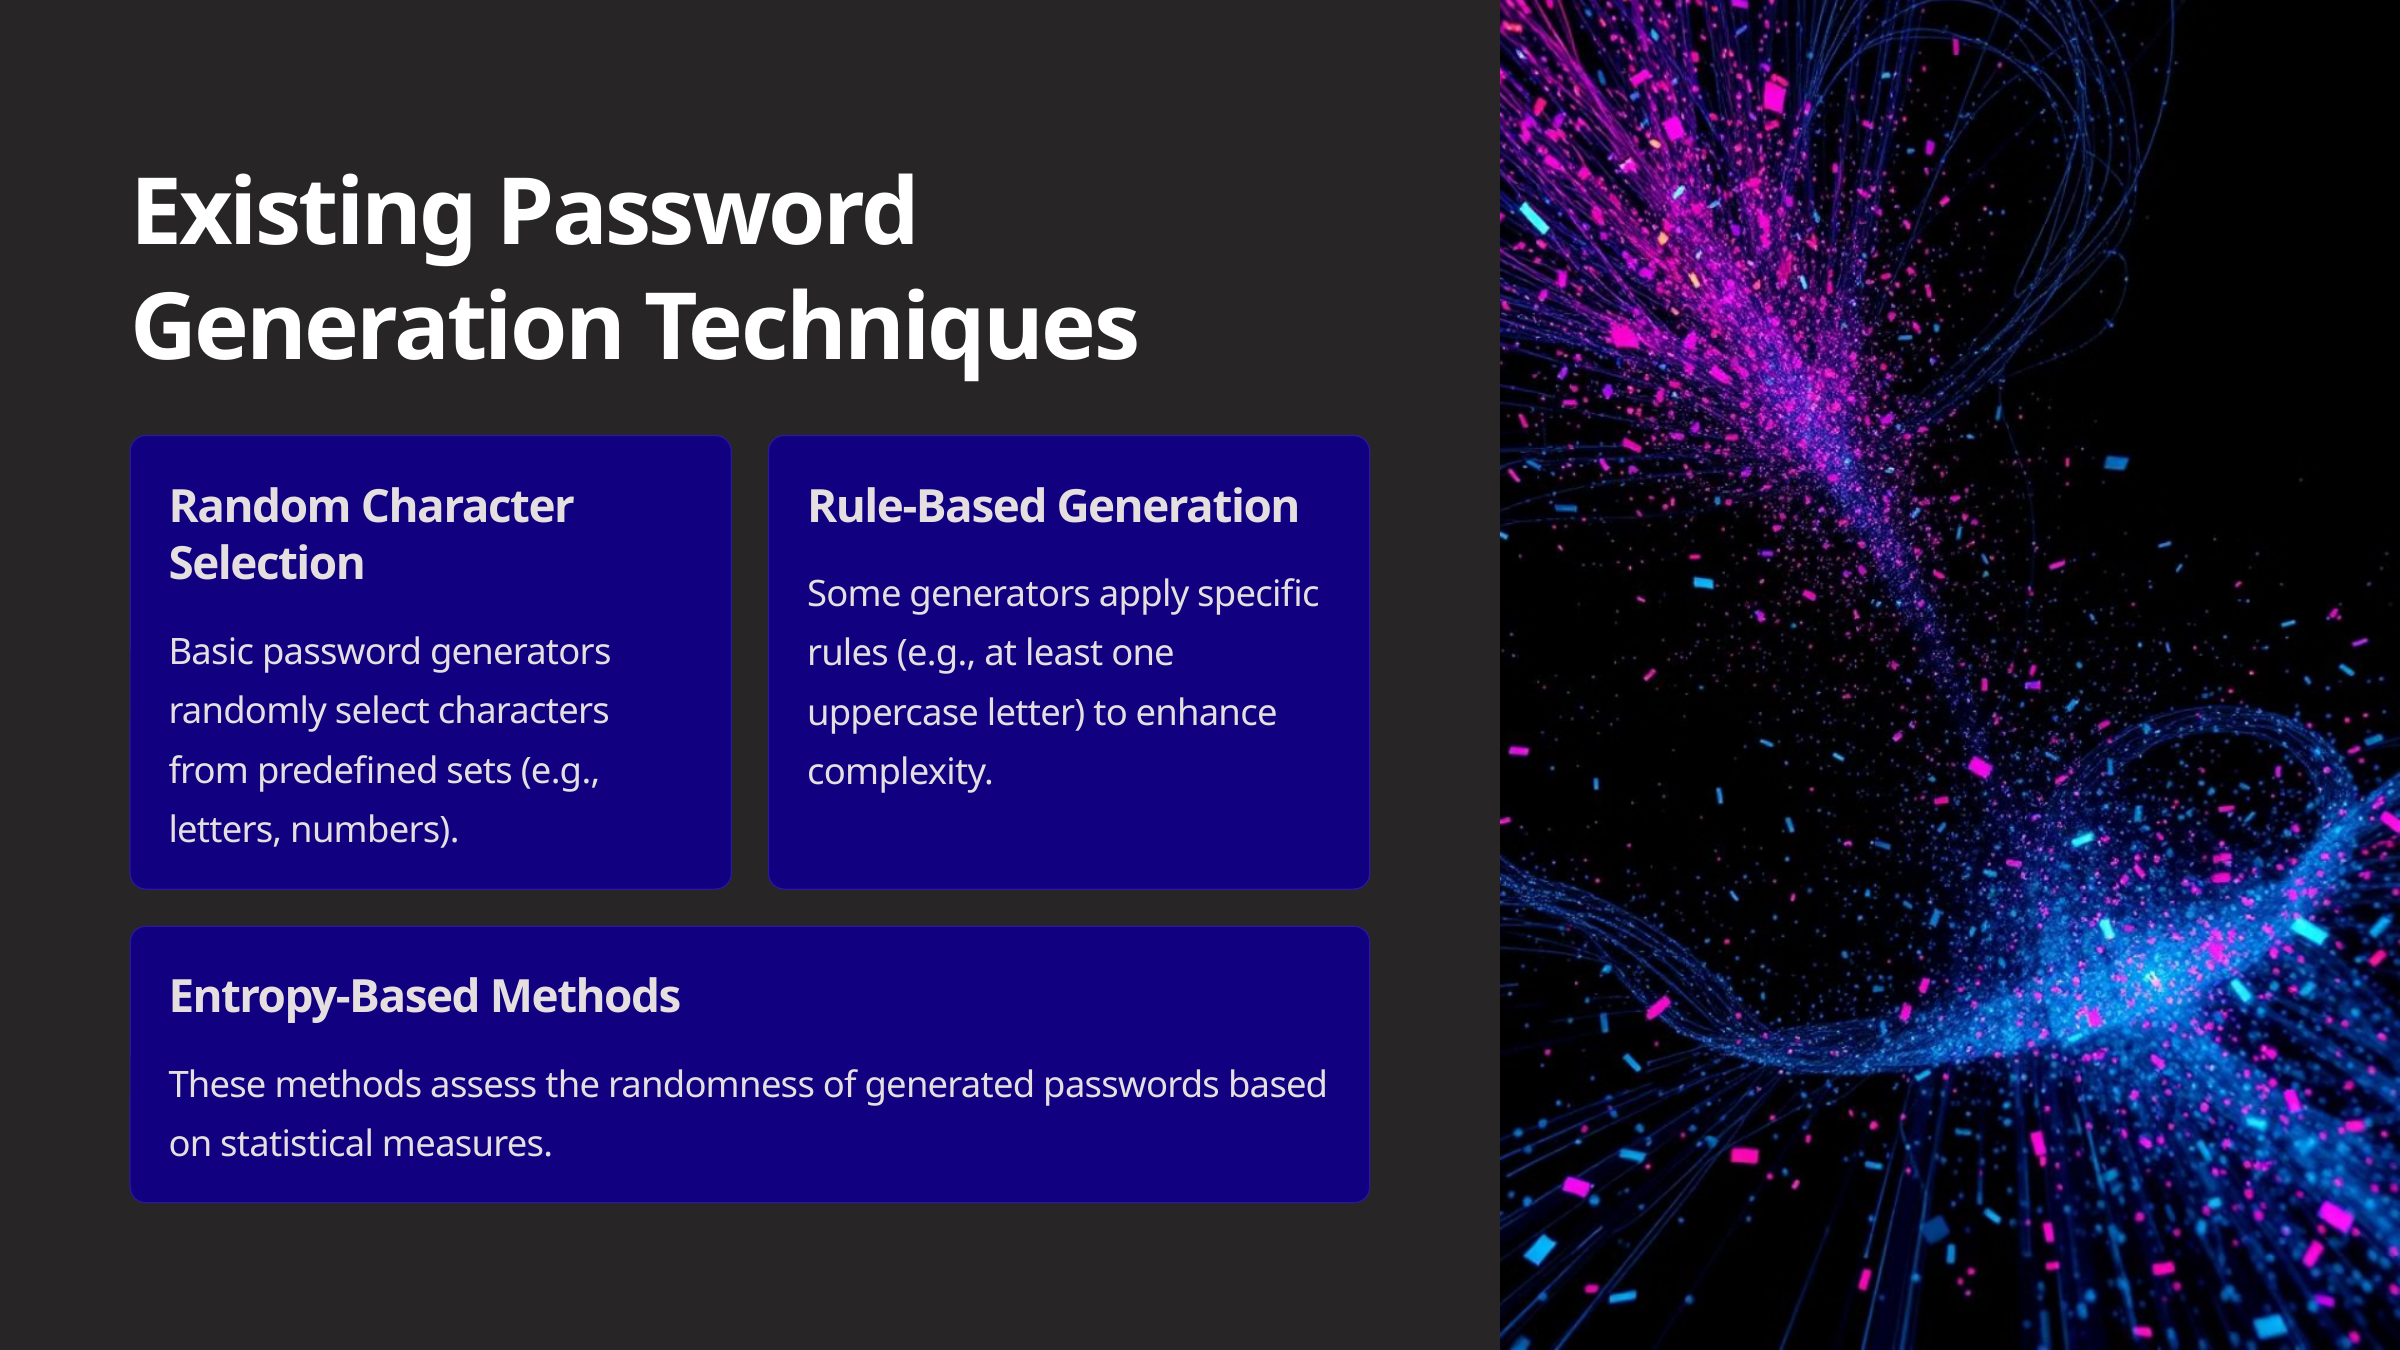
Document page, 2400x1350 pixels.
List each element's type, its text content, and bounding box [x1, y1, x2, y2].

text_box [130, 435, 732, 890]
text_box Rule-Based Generation [807, 473, 1303, 532]
text_box Random Character Selection [168, 473, 693, 591]
text_box Basic password generators randomly select characters from predefined sets (e.g., letters, numbers). [168, 612, 693, 851]
text_box These methods assess the randomness of generated passwords based on statistical measures. [168, 1045, 1332, 1165]
text_box Existing Password Generation Techniques [130, 147, 1370, 380]
text_box [768, 435, 1370, 890]
picture [1499, 0, 2400, 1350]
text_box [130, 926, 1370, 1203]
text_box Some generators apply specific rules (e.g., at least one uppercase letter) to enhance complexity. [806, 554, 1332, 793]
text_box Entropy-Based Methods [168, 964, 689, 1023]
